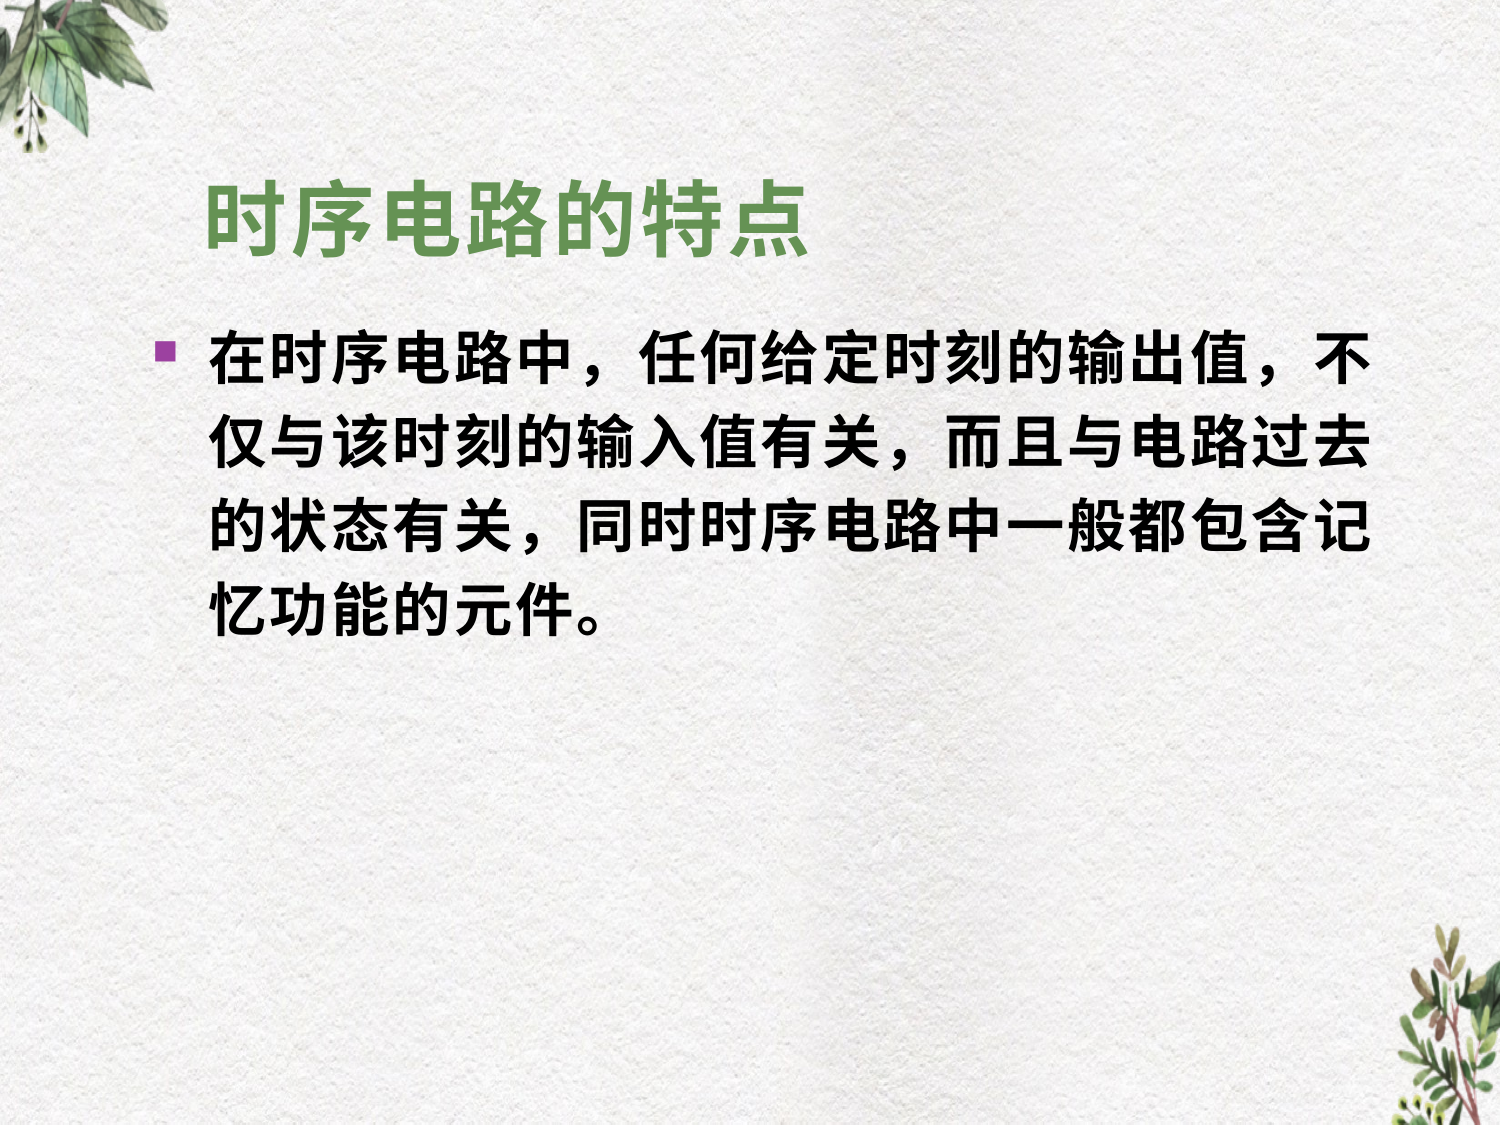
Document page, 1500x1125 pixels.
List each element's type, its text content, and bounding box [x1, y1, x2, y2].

picture [0, 0, 1500, 1125]
list 在时序电路中，任何给定时刻的输出值，不仅与该时刻的输入值有关，而且与电路过去的状态有关，同时时序电路中一般都包含记忆功能的元件。 [137, 299, 1413, 975]
title 时序电路的特点 [188, 35, 1468, 275]
